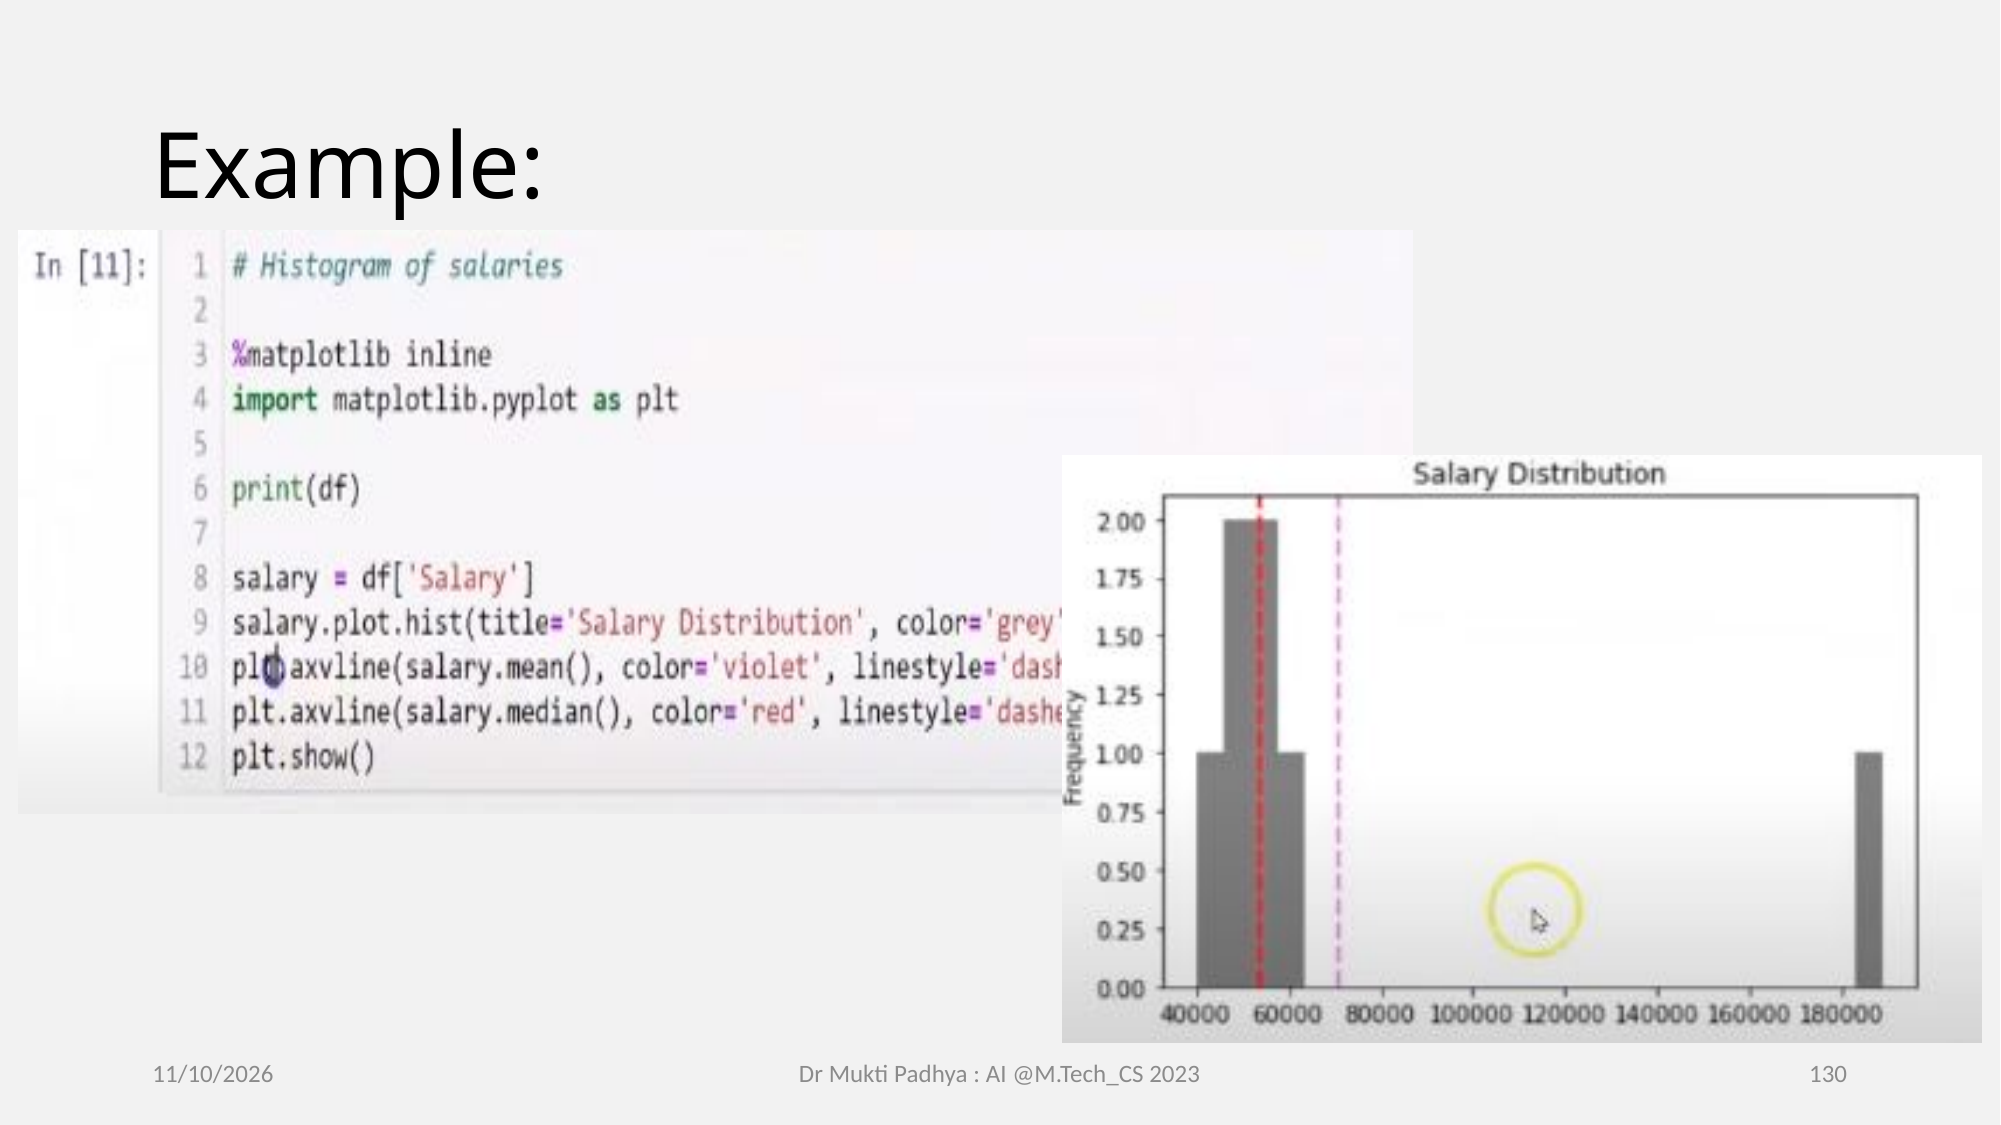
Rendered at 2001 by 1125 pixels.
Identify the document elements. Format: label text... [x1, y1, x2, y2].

footer Dr Mukti Padhya : AI @M.Tech_CS 2023 [662, 1042, 1338, 1103]
title Example: [137, 59, 1863, 278]
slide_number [137, 1042, 588, 1103]
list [1062, 454, 1982, 1043]
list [18, 230, 1413, 814]
slide_number 130 [1412, 1043, 1863, 1103]
